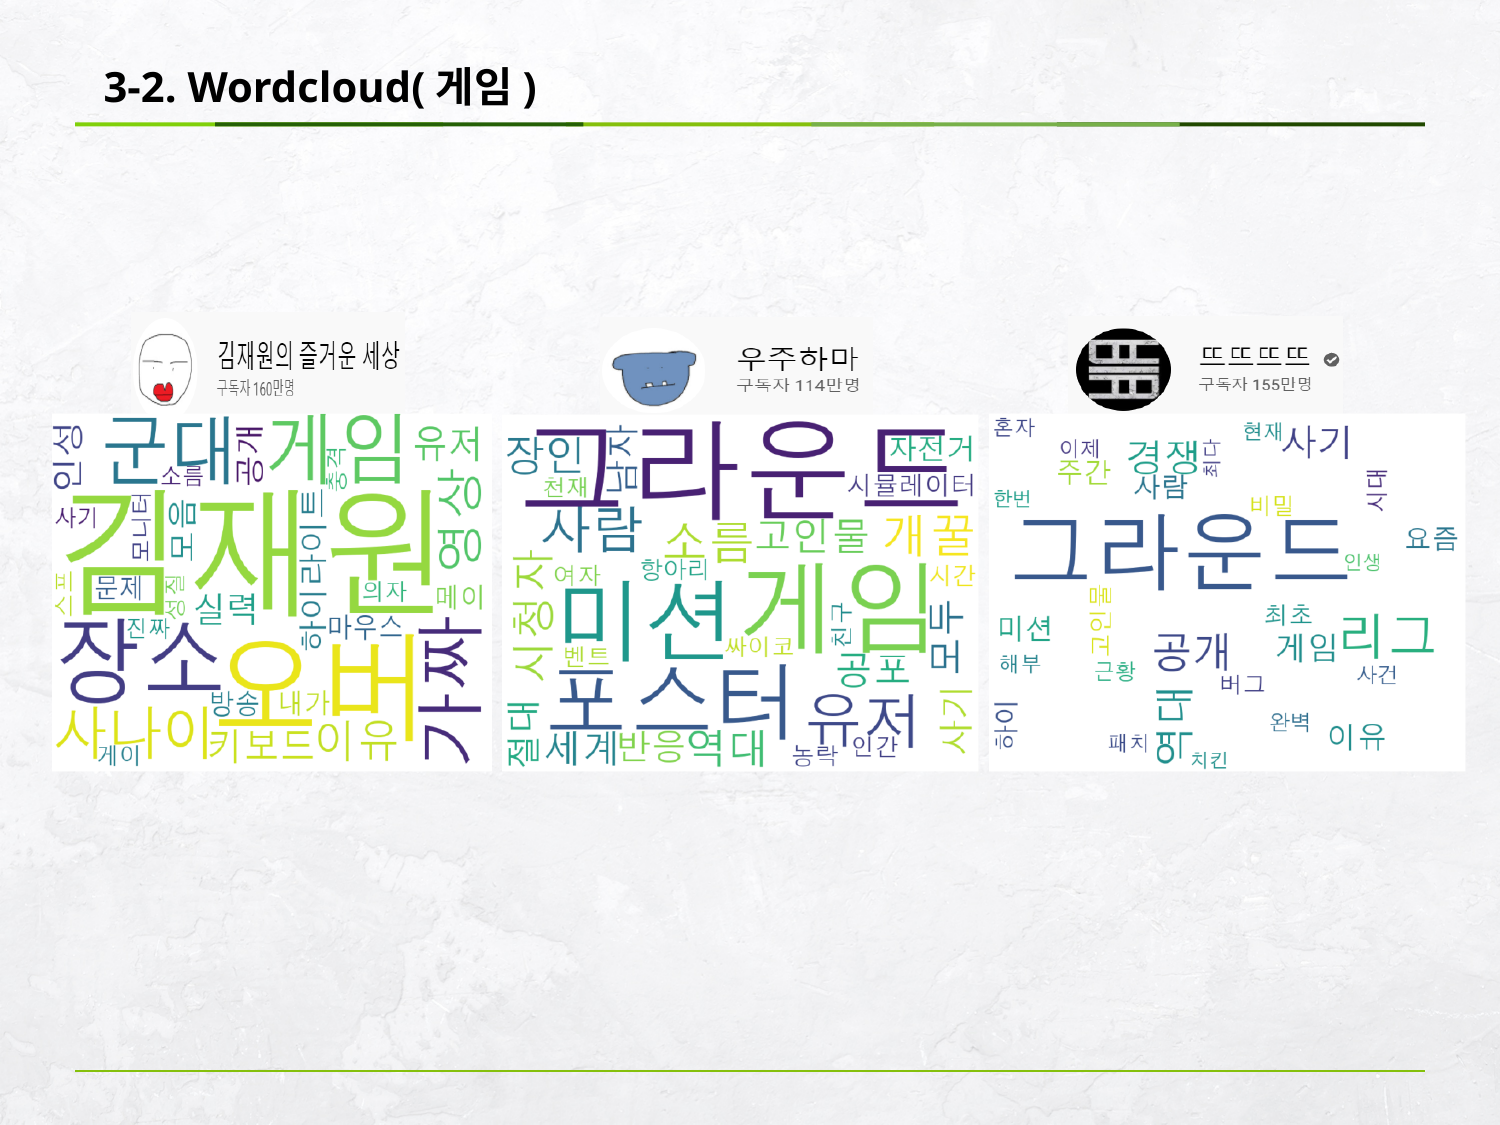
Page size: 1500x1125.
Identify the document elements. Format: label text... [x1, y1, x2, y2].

title 3-2. Wordcloud(게임) [88, 45, 1461, 127]
picture [0, 0, 1500, 1125]
